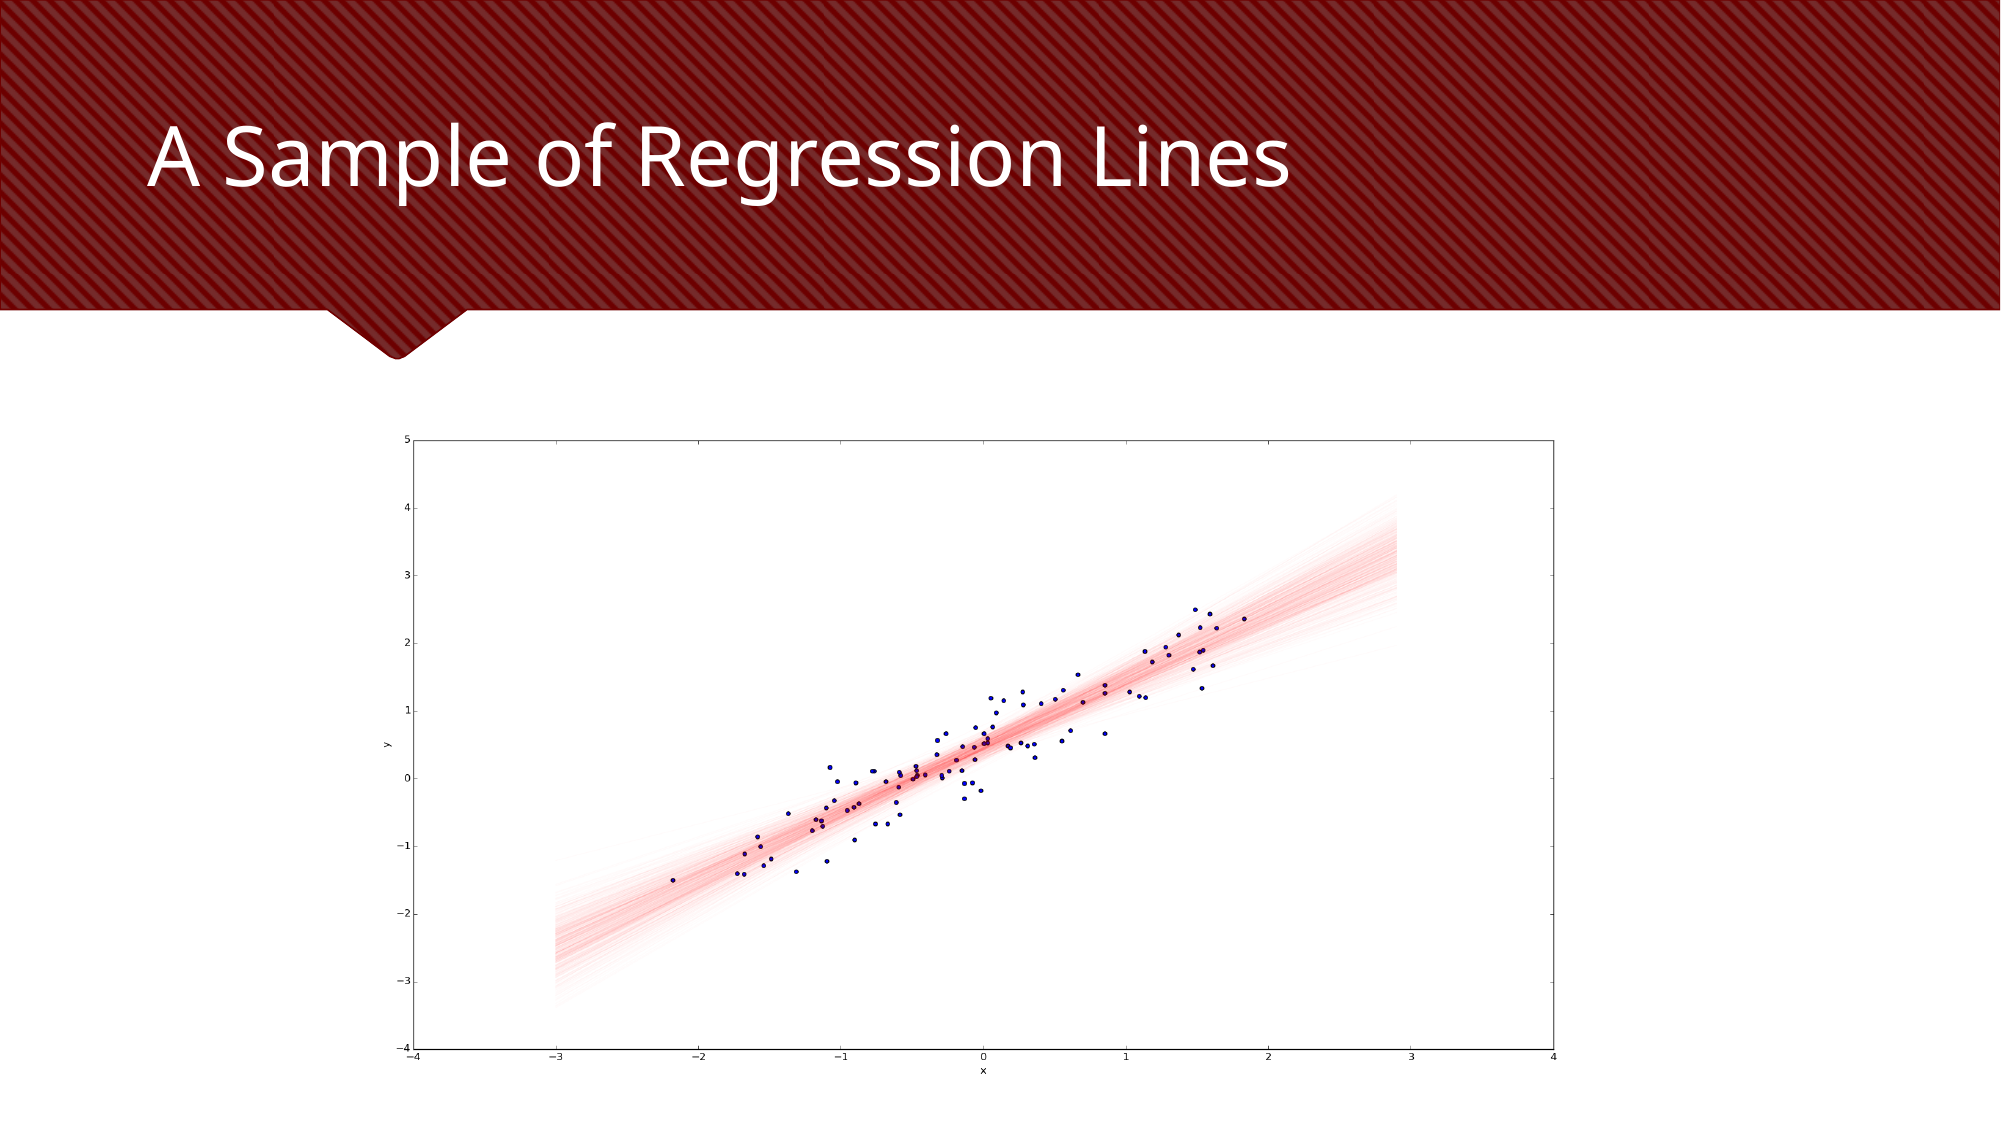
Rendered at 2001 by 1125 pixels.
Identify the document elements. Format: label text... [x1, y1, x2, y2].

picture [229, 364, 1700, 1125]
title A Sample of Regression Lines [132, 73, 1868, 233]
